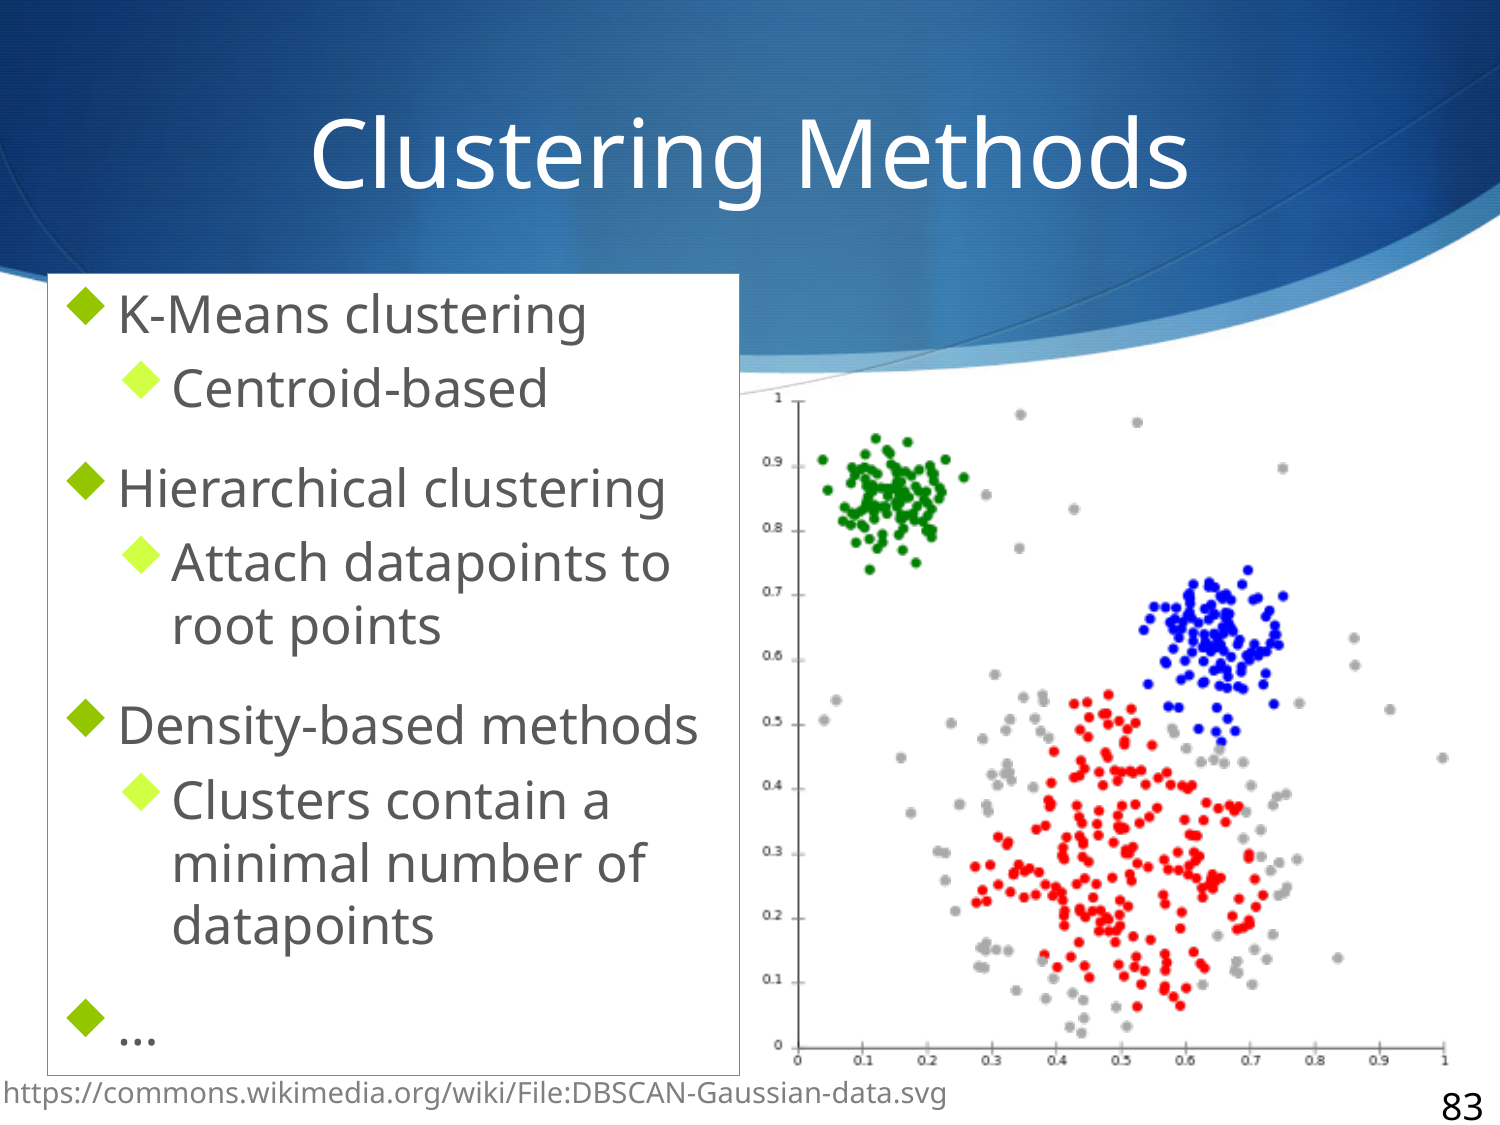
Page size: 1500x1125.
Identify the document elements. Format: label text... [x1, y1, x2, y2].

picture [0, 0, 1500, 1125]
text_box https://commons.wikimedia.org/wiki/File:DBSCAN-Gaussian-data.svg [0, 1067, 699, 1117]
title Clustering Methods [75, 56, 1425, 245]
list K-Means clustering Centroid-based Hierarchical clustering Attach datapoints to root points Density-based methods Clusters contain a minimal number of datapoints … [47, 273, 699, 1067]
